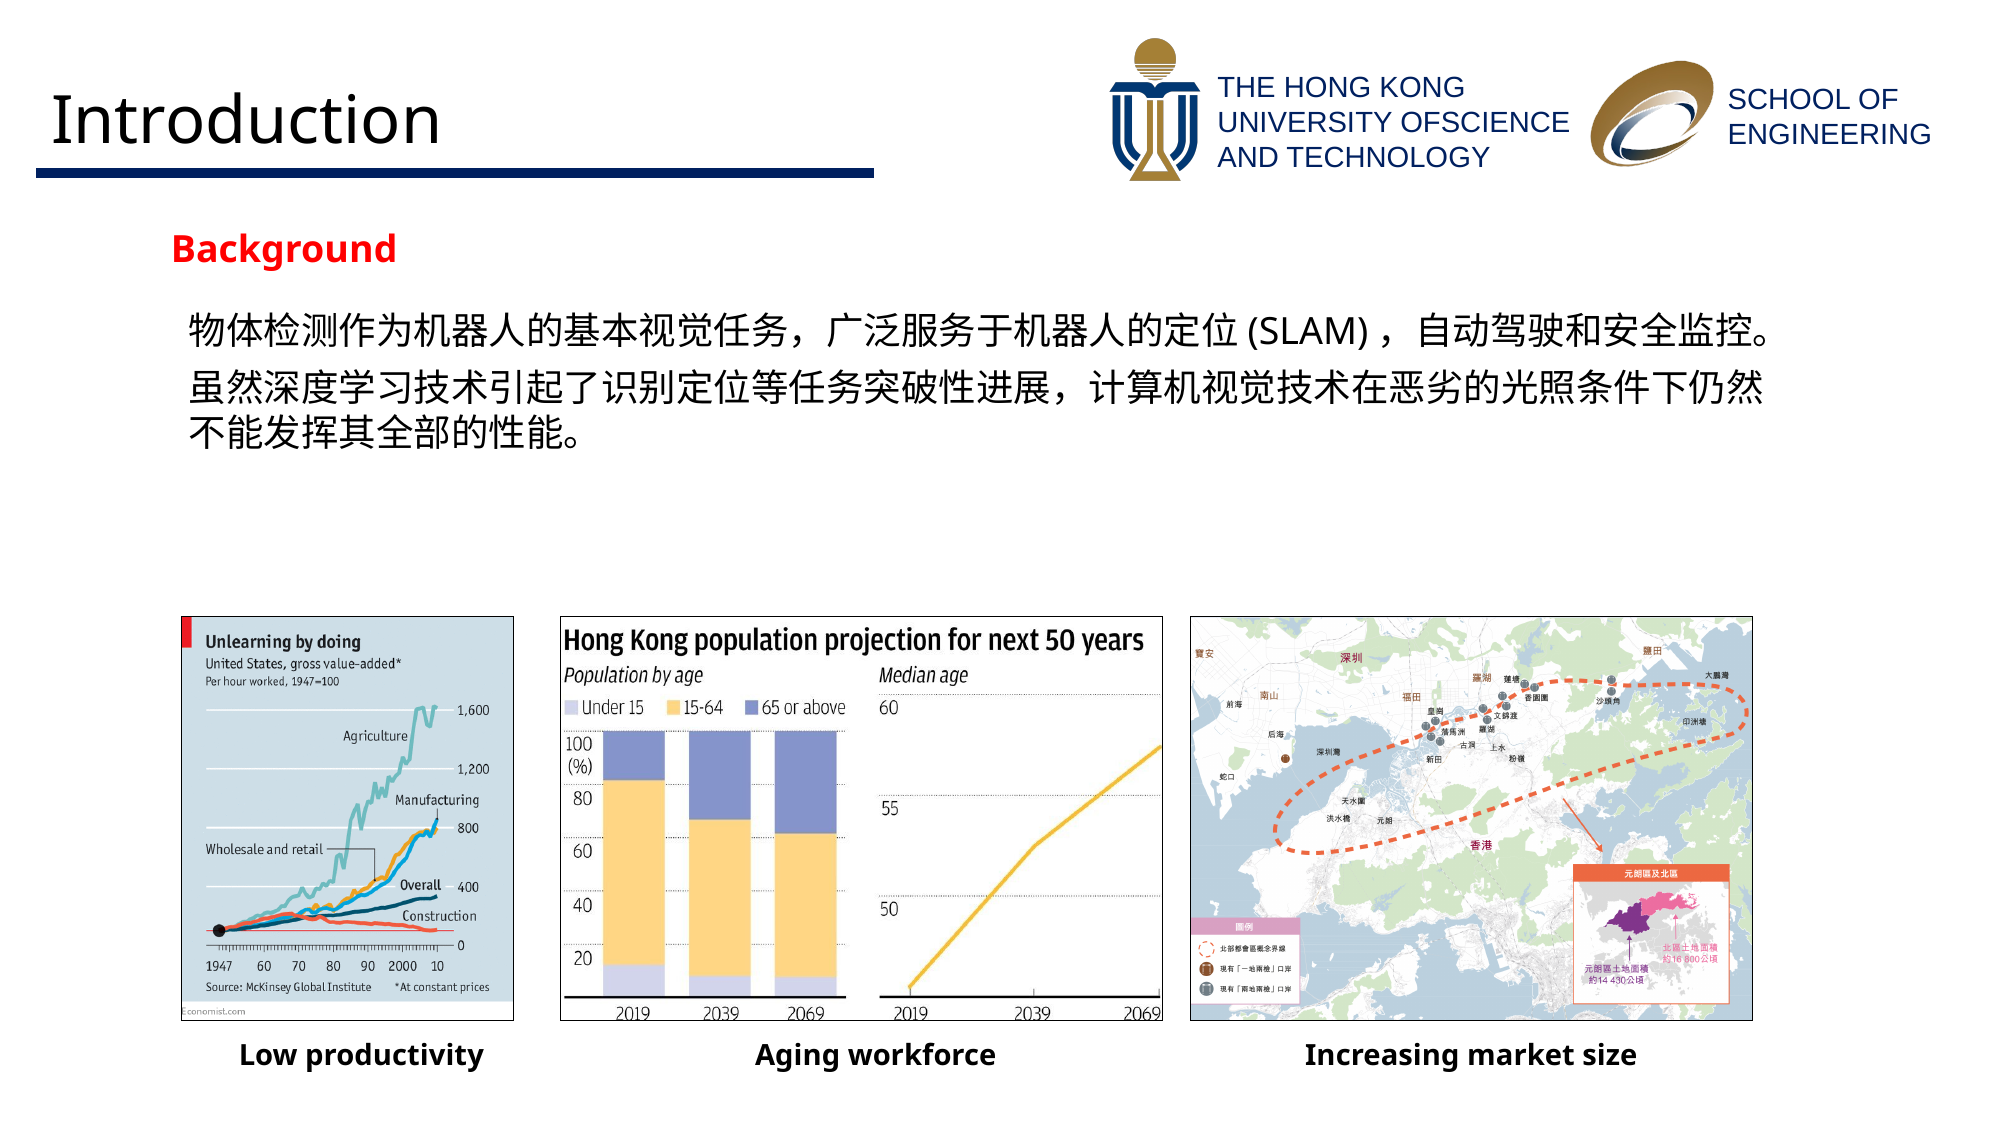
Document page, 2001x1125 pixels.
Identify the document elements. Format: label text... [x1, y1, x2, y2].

text_box 物体检测作为机器人的基本视觉任务，广泛服务于机器人的定位(SLAM)，自动驾驶和安全监控。 虽然深度学习技术引起了识别定位等任务突破性进展，计算机视觉技术在恶劣的光照条件下仍然不能发挥其全部的性能。 [143, 299, 1798, 462]
text_box Increasing market size [1234, 1028, 1708, 1079]
slide_number [1492, 1029, 1933, 1090]
text_box [42, 190, 1976, 372]
picture [1108, 37, 1202, 182]
picture [1580, 46, 1724, 168]
text_box Low productivity [124, 1028, 599, 1079]
picture [181, 616, 514, 1021]
text_box Aging workforce [639, 1028, 1113, 1079]
title Introduction [36, 66, 875, 168]
text_box Background [155, 217, 1044, 269]
picture [1190, 616, 1753, 1021]
picture [559, 616, 1163, 1021]
